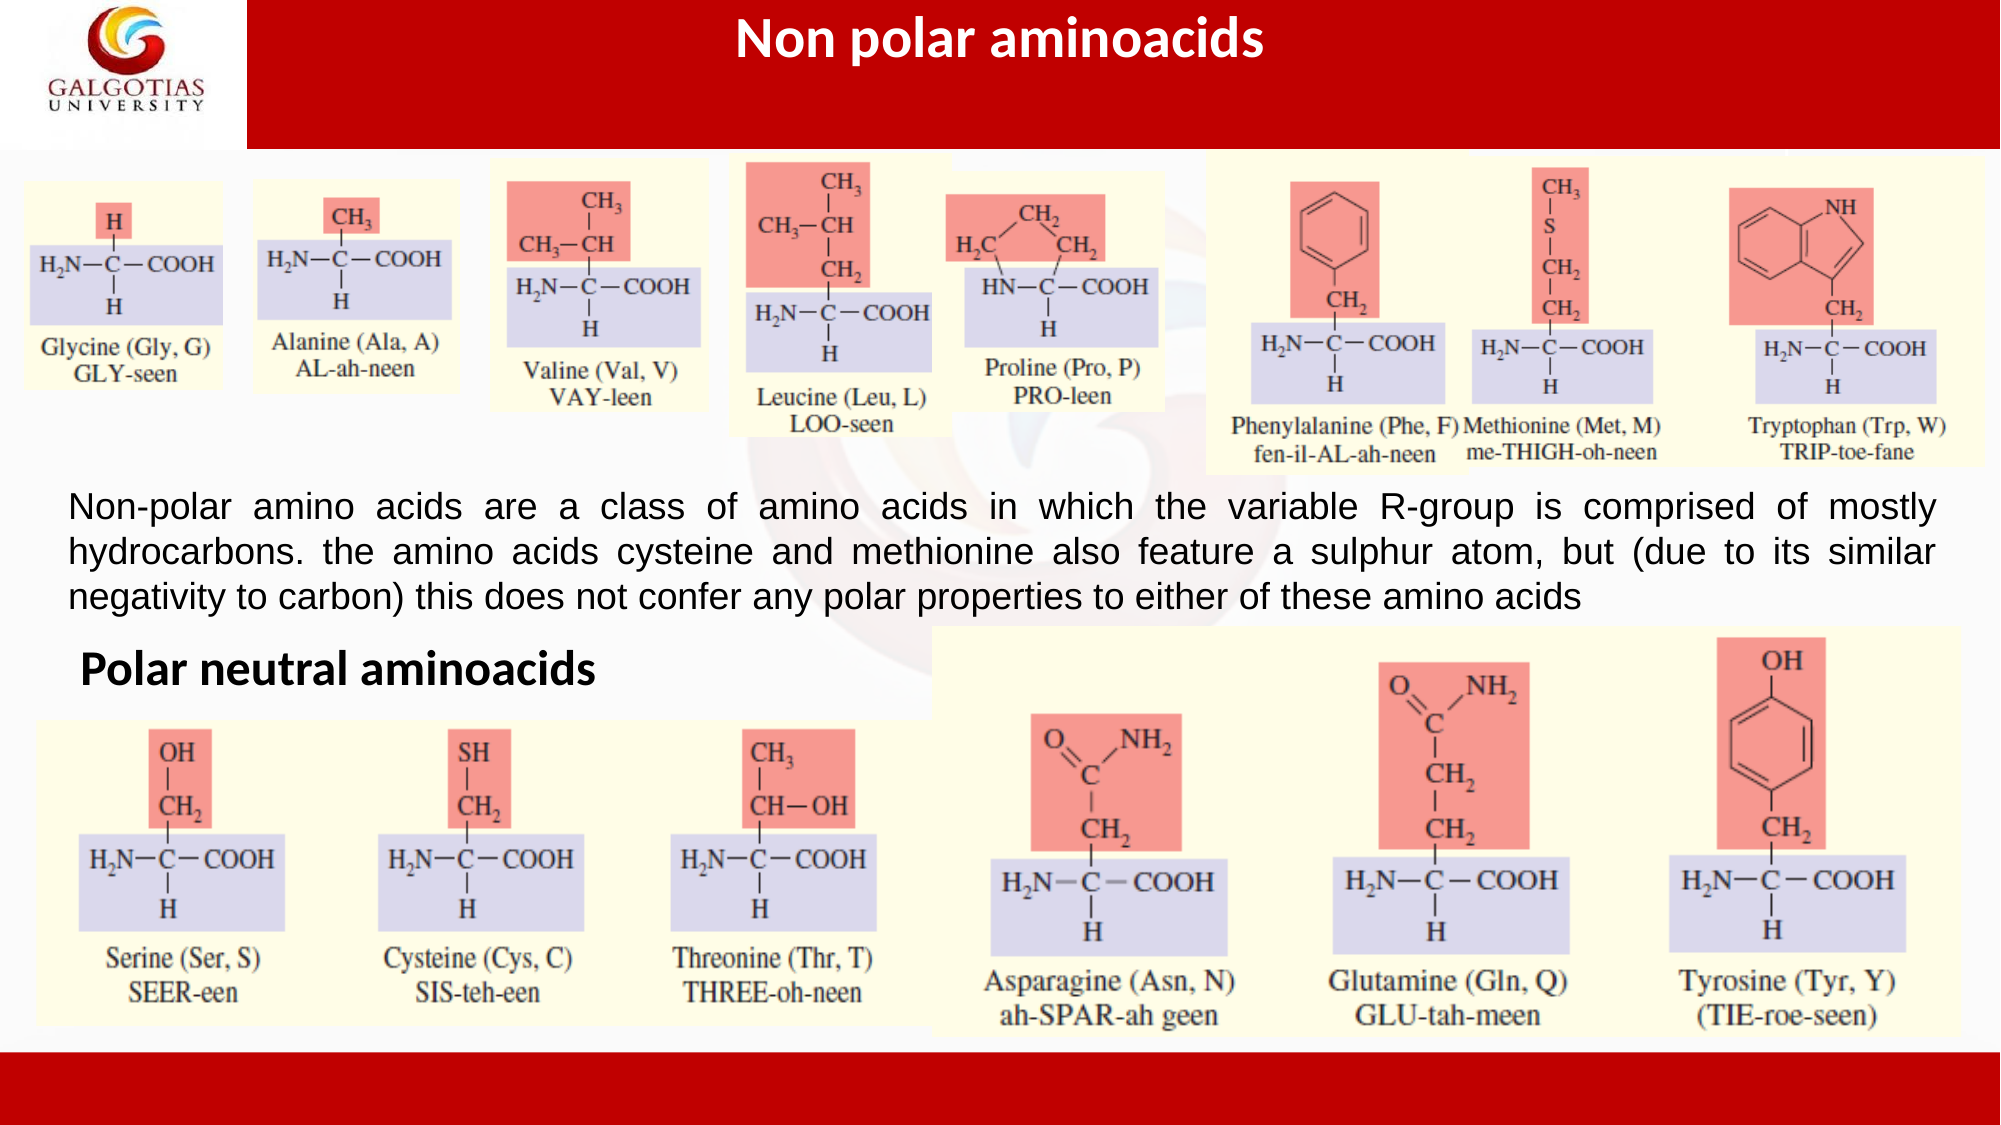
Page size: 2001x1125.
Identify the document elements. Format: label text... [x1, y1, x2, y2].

picture [1206, 149, 1985, 475]
picture [36, 625, 1962, 1037]
picture [490, 158, 709, 412]
text_box Polar neutral aminoacids [65, 628, 931, 703]
text_box [0, 1052, 2000, 1125]
text_box Non polar aminoacids [247, 0, 2000, 149]
picture [253, 179, 460, 394]
picture [0, 0, 247, 150]
text_box Non-polar amino acids are a class of amino acids in which the variable R-group is comprised of mostly hydrocarbons. the amino acids cysteine and methionine also feature a sulphur atom, but (due to its similar negativity to carbon) this does not confer any polar properties to either of these amino acids [53, 474, 1952, 625]
text_box 12 [1772, 149, 1817, 156]
picture [24, 181, 223, 390]
picture [729, 153, 1165, 437]
